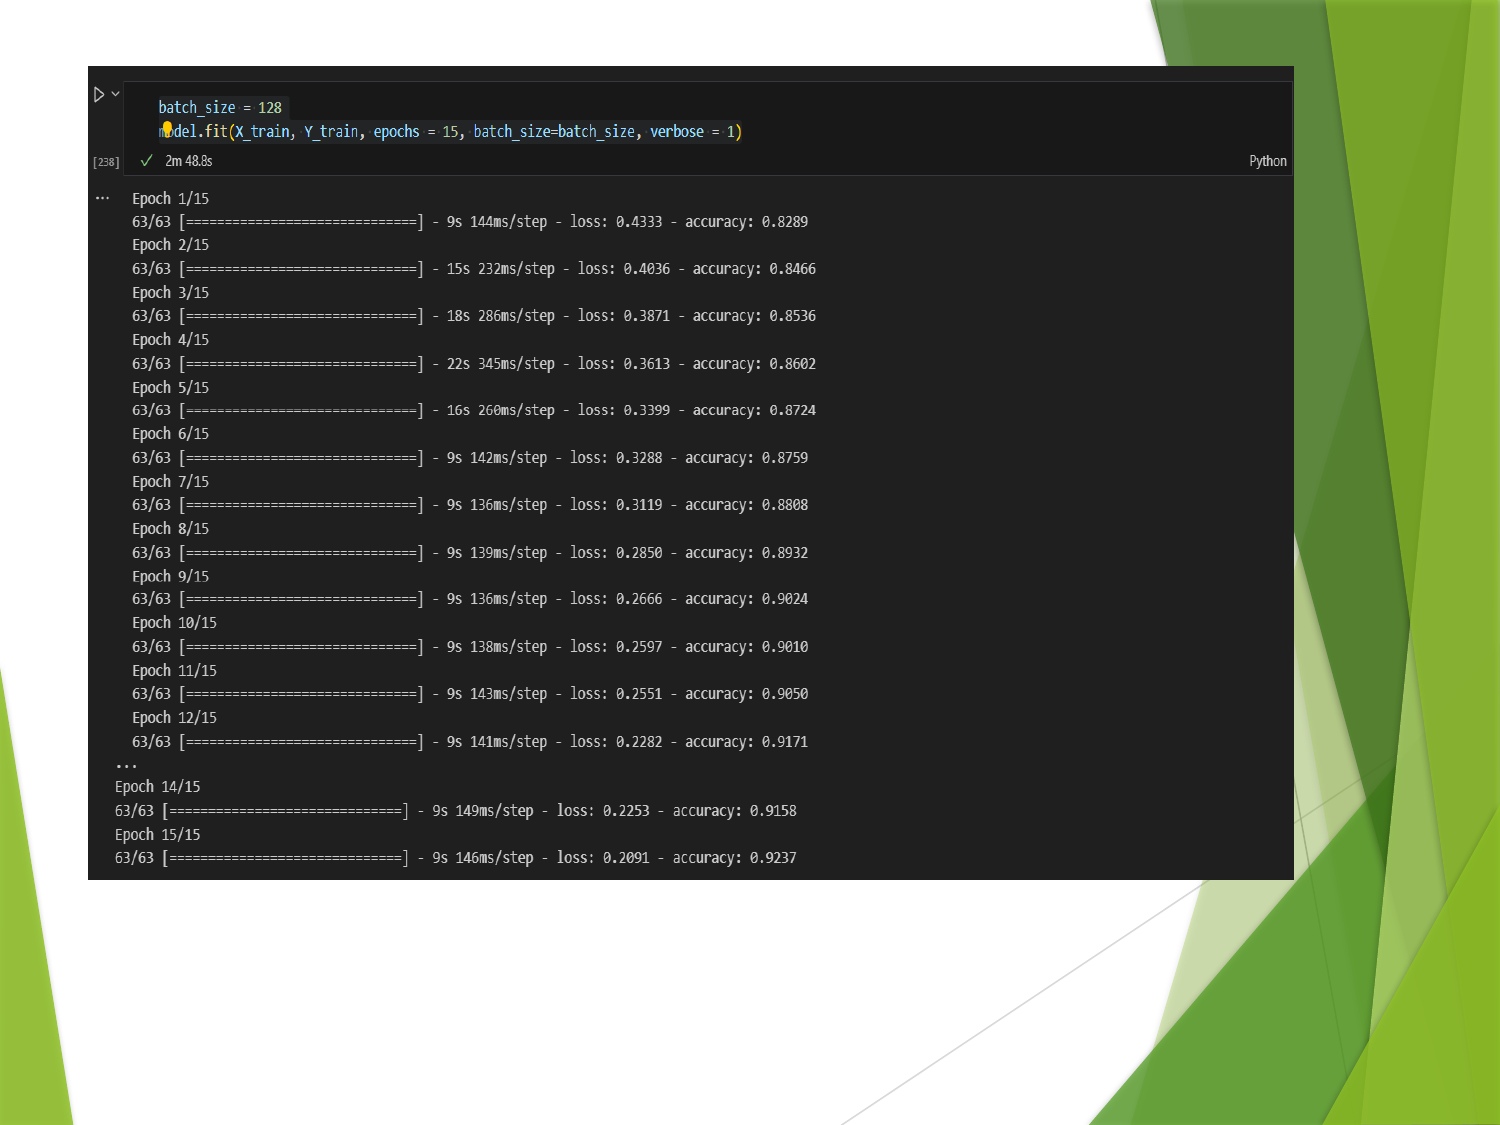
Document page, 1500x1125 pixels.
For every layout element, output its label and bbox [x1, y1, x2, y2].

picture [87, 65, 1294, 880]
